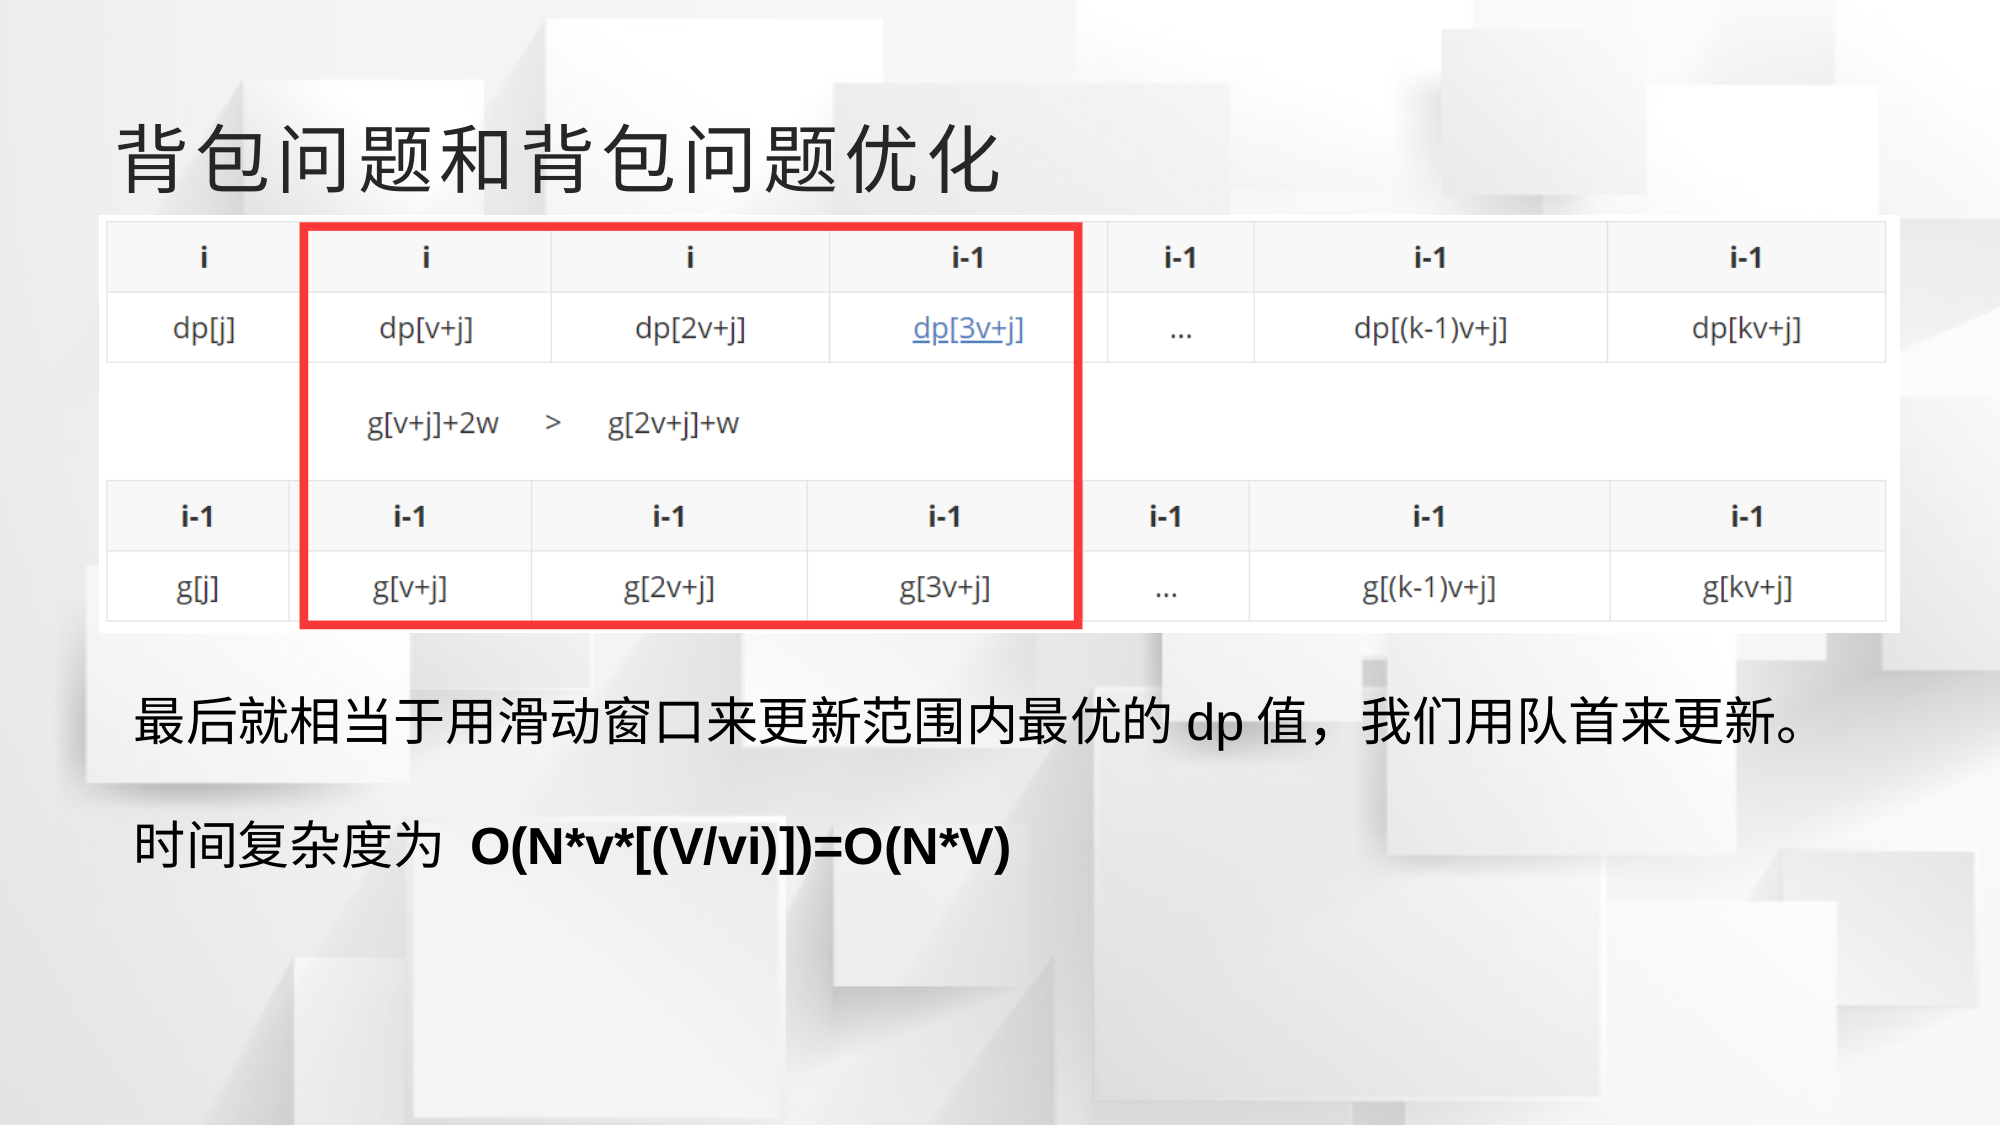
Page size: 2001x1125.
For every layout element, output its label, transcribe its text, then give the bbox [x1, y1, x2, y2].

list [99, 214, 1900, 633]
text_box 最后就相当于用滑动窗口来更新范围内最优的dp值，我们用队首来更新。 时间复杂度为 O(N*v*[(V/vi)])=O(N*V) [119, 680, 1934, 1048]
title 背包问题和背包问题优化 [99, 99, 1900, 214]
